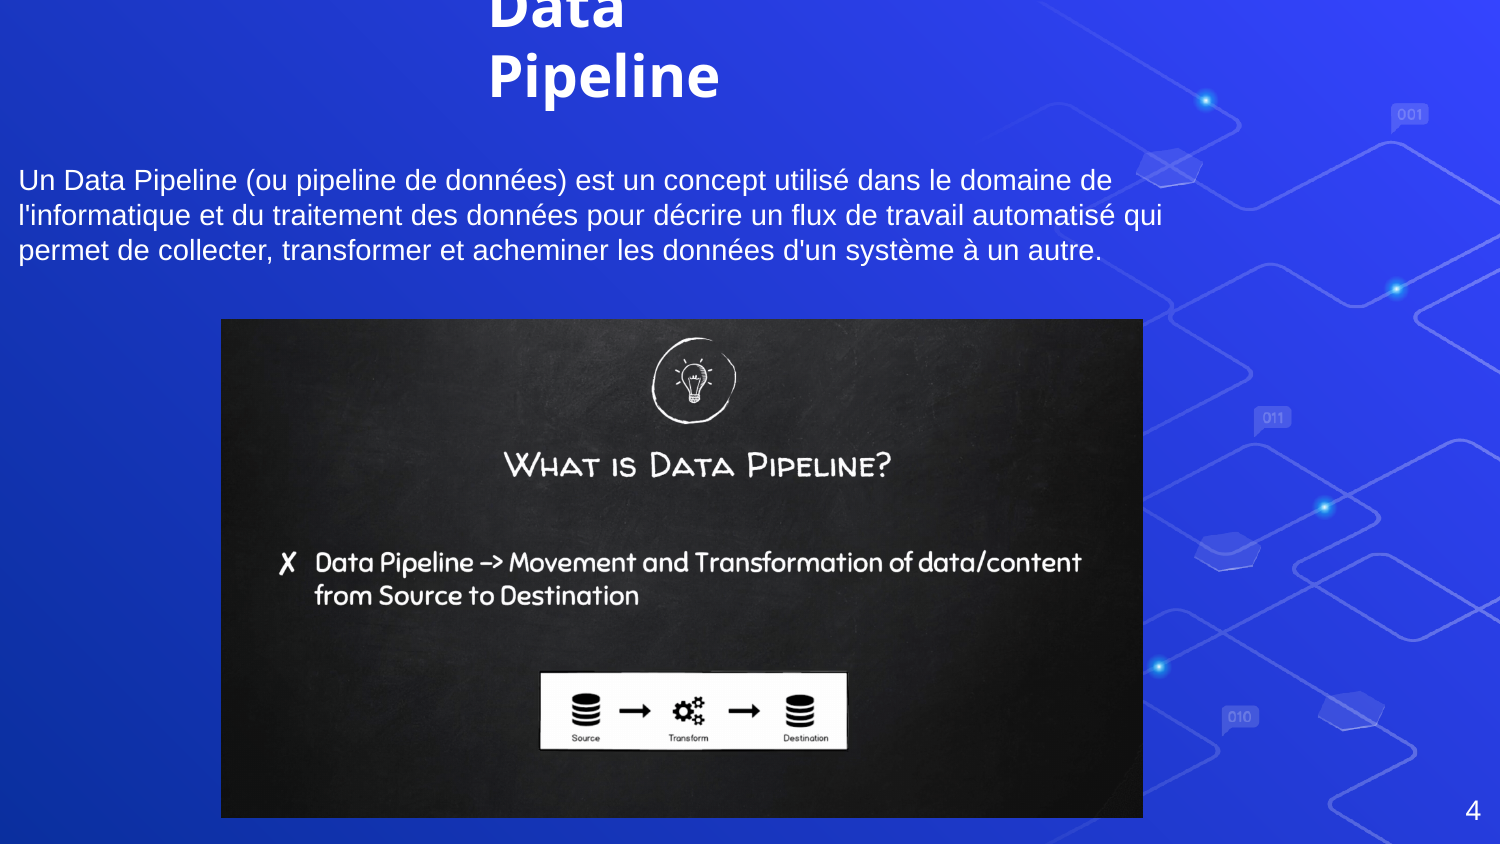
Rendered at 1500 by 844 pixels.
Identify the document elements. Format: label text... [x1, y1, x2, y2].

title Data Pipeline [487, 20, 869, 109]
text_box Un Data Pipeline (ou pipeline de données) est un concept utilisé dans le domaine de l'informatique et du traitement des données pour décrire un flux de travail automatisé qui permet de collecter, transformer et acheminer les données d'un système à un autre. [3, 154, 1265, 274]
slide_number 4 [1391, 779, 1482, 844]
picture [0, 0, 1500, 844]
